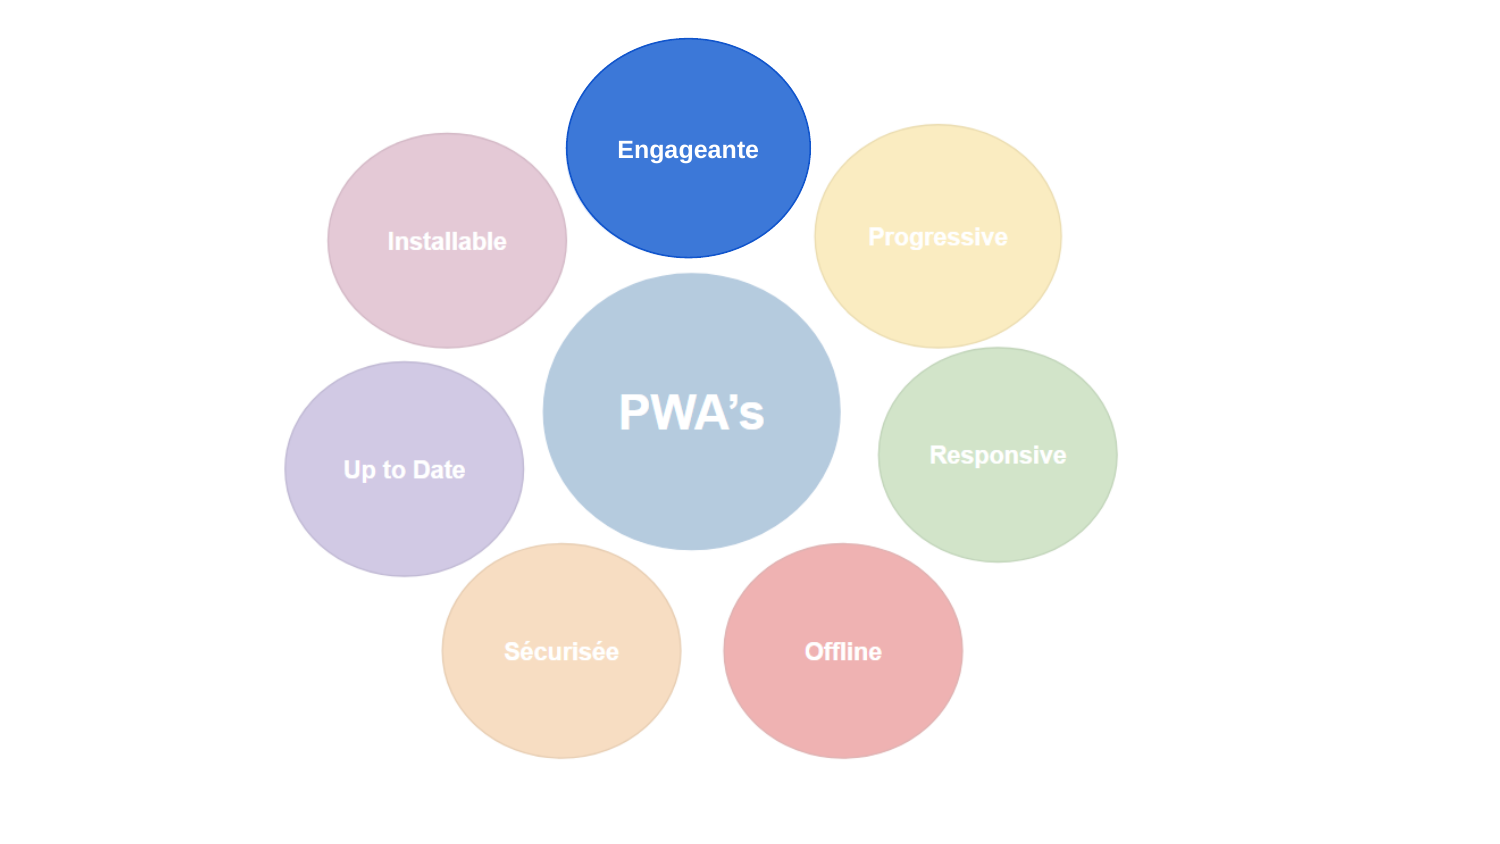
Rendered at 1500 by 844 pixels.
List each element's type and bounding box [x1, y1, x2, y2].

picture [239, 33, 1201, 791]
